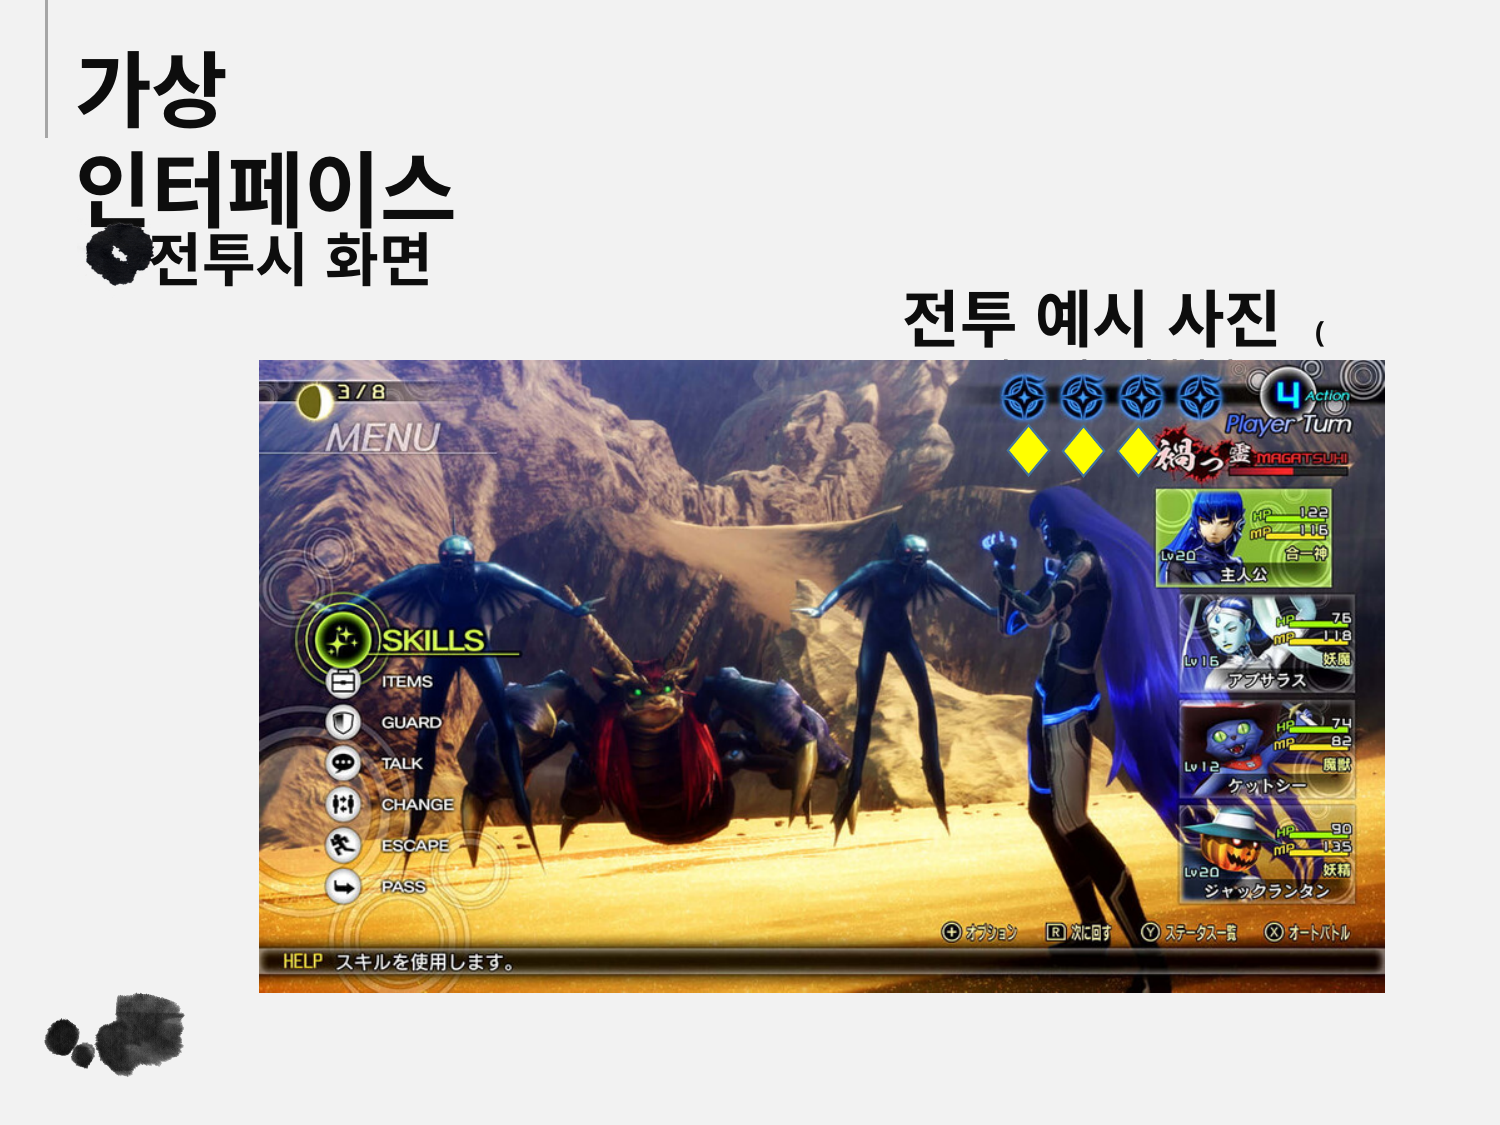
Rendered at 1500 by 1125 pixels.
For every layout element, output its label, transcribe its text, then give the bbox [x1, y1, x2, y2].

picture [259, 360, 1385, 993]
picture [23, 968, 215, 1095]
text_box 전투 예시 사진 (페르소나&여신전쟁) [850, 273, 1385, 360]
text_box 전투시 화면 [134, 215, 448, 301]
text_box 가상 인터페이스 [60, 30, 564, 246]
picture [76, 211, 167, 298]
